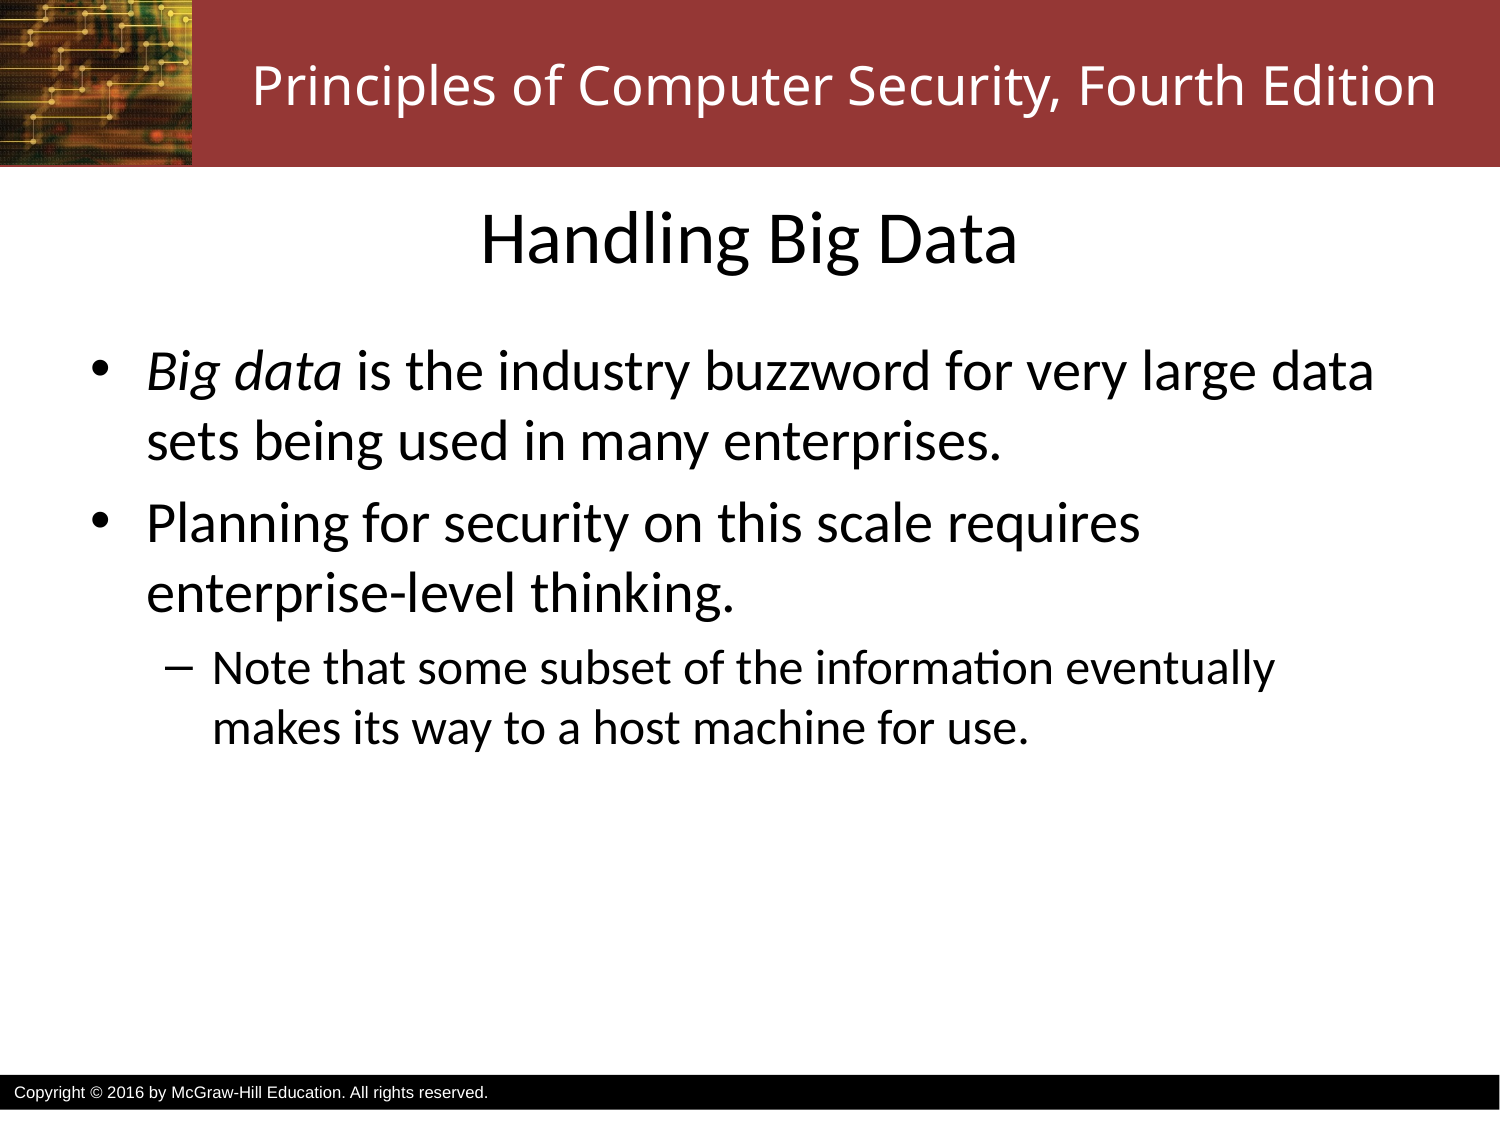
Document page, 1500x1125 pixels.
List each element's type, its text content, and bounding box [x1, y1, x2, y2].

list Big data is the industry buzzword for very large data sets being used in many enterprises. Planning for security on this scale requires enterprise-level thinking. Note that some subset of the information eventually makes its way to a host machine for use. [75, 324, 1425, 1005]
title Handling Big Data [75, 181, 1425, 324]
picture [0, 0, 192, 165]
